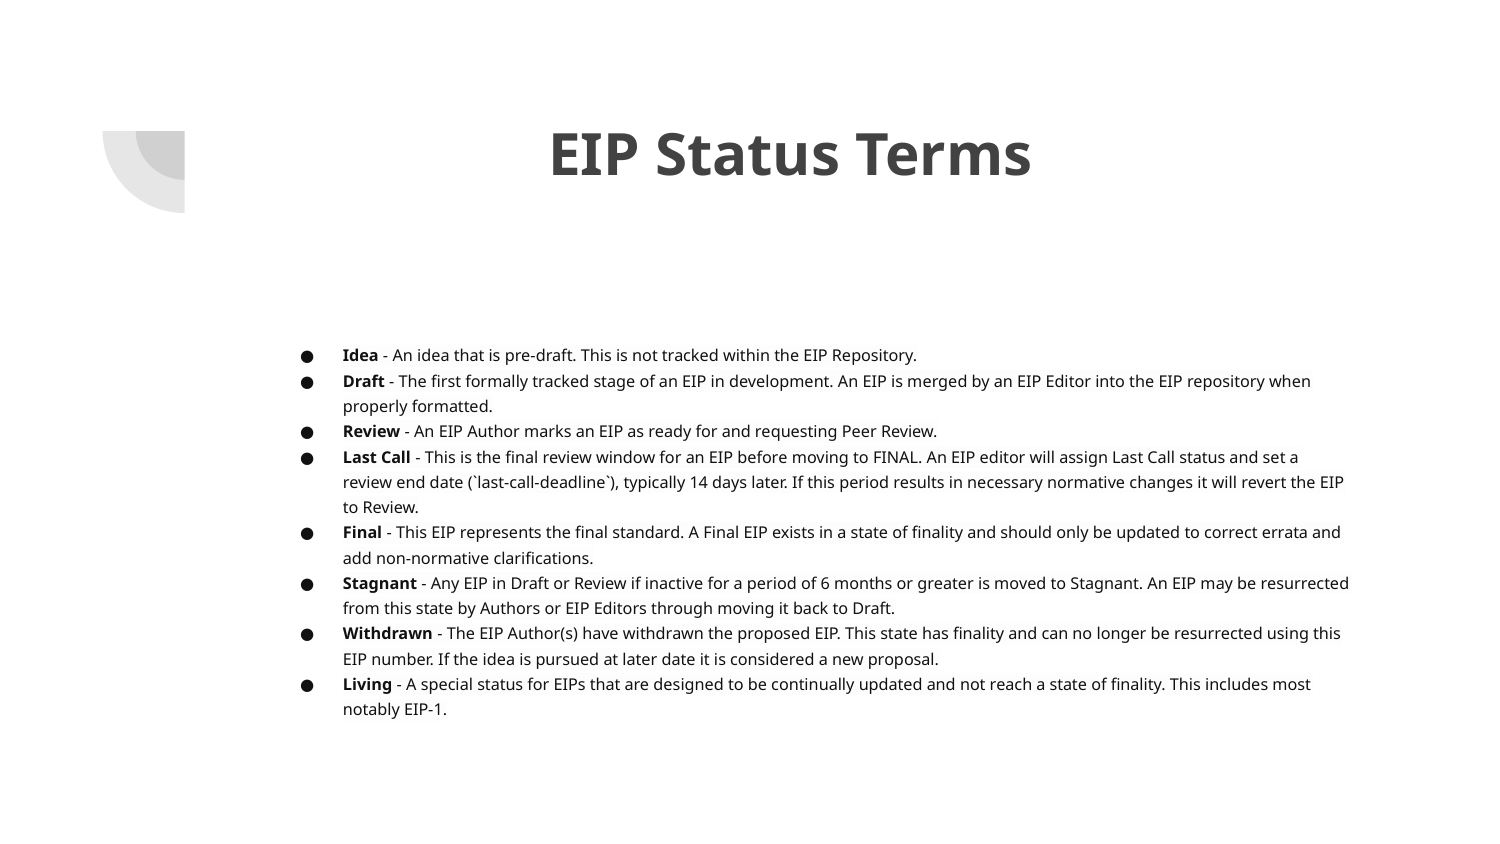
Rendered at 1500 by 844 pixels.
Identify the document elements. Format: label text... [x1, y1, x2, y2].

title EIP Status Terms [213, 98, 1368, 263]
list Idea - An idea that is pre-draft. This is not tracked within the EIP Repository. Draft - The first formally tracked stage of an EIP in development. An EIP is merged by an EIP Editor into the EIP repository when properly formatted. Review - An EIP Author marks an EIP as ready for and requesting Peer Review. Last Call - This is the final review window for an EIP before moving to FINAL. An EIP editor will assign Last Call status and set a review end date (`last-call-deadline`), typically 14 days later. If this period results in necessary normative changes it will revert the EIP to Review. Final - This EIP represents the final standard. A Final EIP exists in a state of finality and should only be updated to correct errata and add non-normative clarifications. Stagnant - Any EIP in Draft or Review if inactive for a period of 6 months or greater is moved to Stagnant. An EIP may be resurrected from this state by Authors or EIP Editors through moving it back to Draft. Withdrawn - The EIP Author(s) have withdrawn the proposed EIP. This state has finality and can no longer be resurrected using this EIP number. If the idea is pursued at later date it is considered a new proposal. Living - A special status for EIPs that are designed to be continually updated and not reach a state of finality. This includes most notably EIP-1. [213, 326, 1368, 744]
